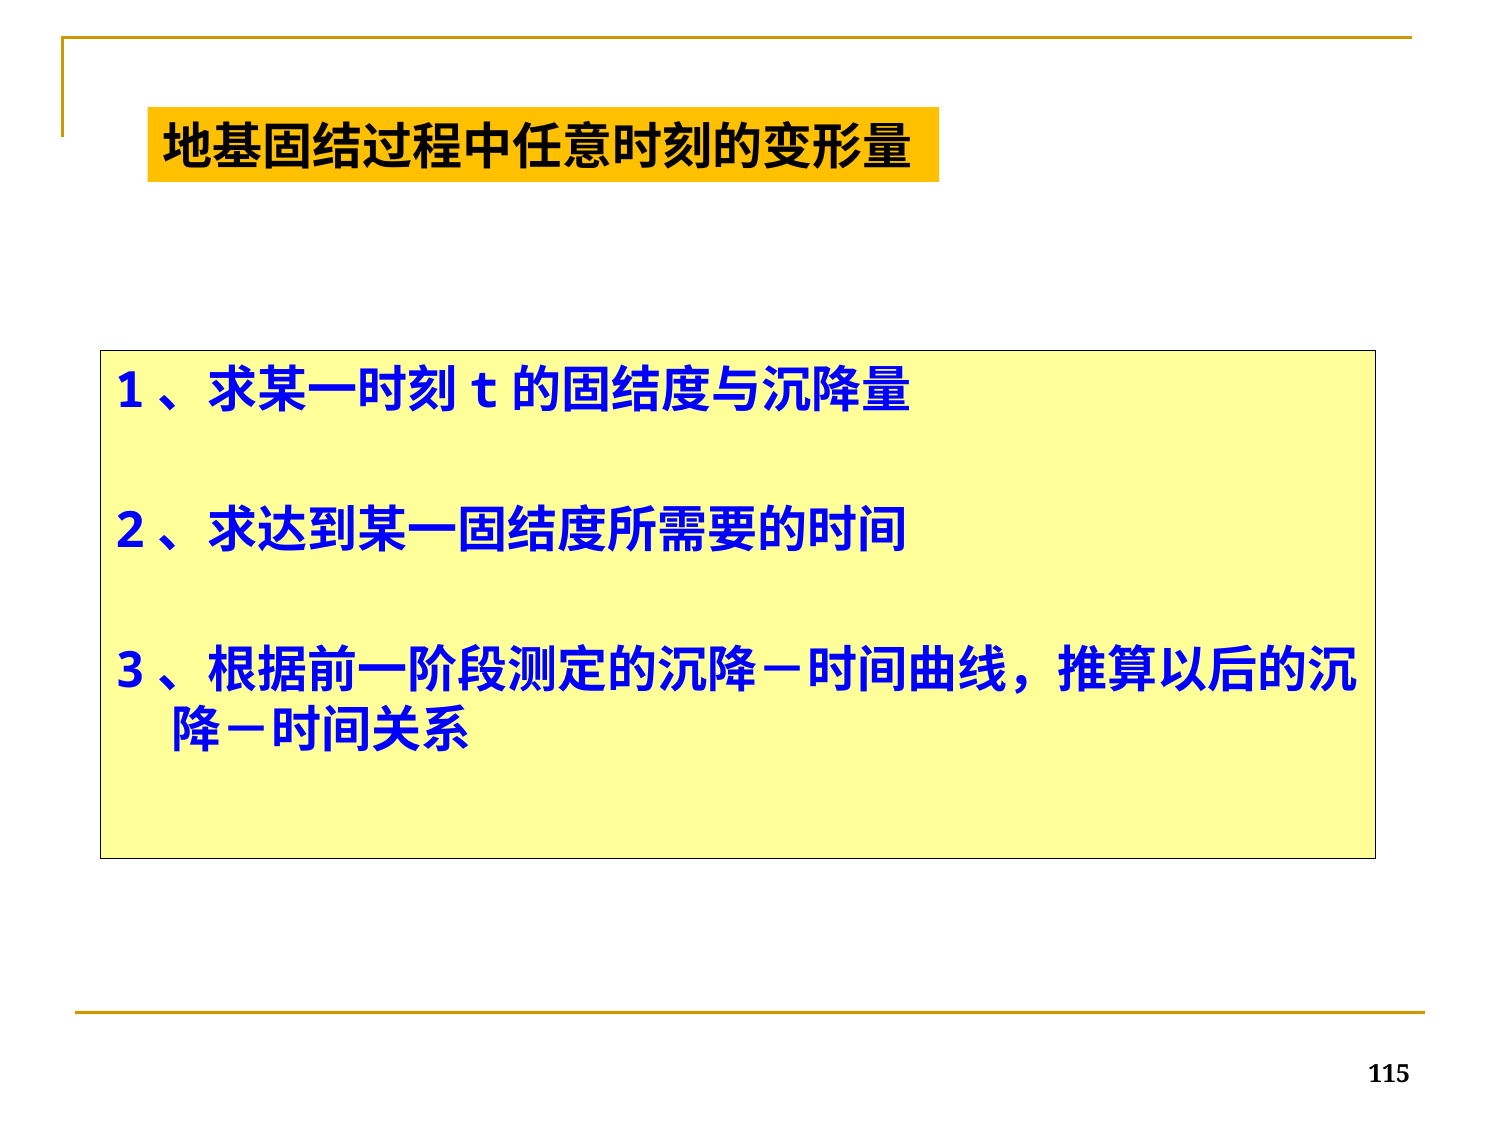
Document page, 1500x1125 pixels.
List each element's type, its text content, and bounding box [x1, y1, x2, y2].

text_box [1074, 1024, 1425, 1100]
text_box 地基固结过程中任意时刻的变形量 [147, 107, 940, 182]
list 1、求某一时刻t的固结度与沉降量 2、求达到某一固结度所需要的时间 3、根据前一阶段测定的沉降－时间曲线，推算以后的沉降－时间关系 [100, 350, 1376, 859]
